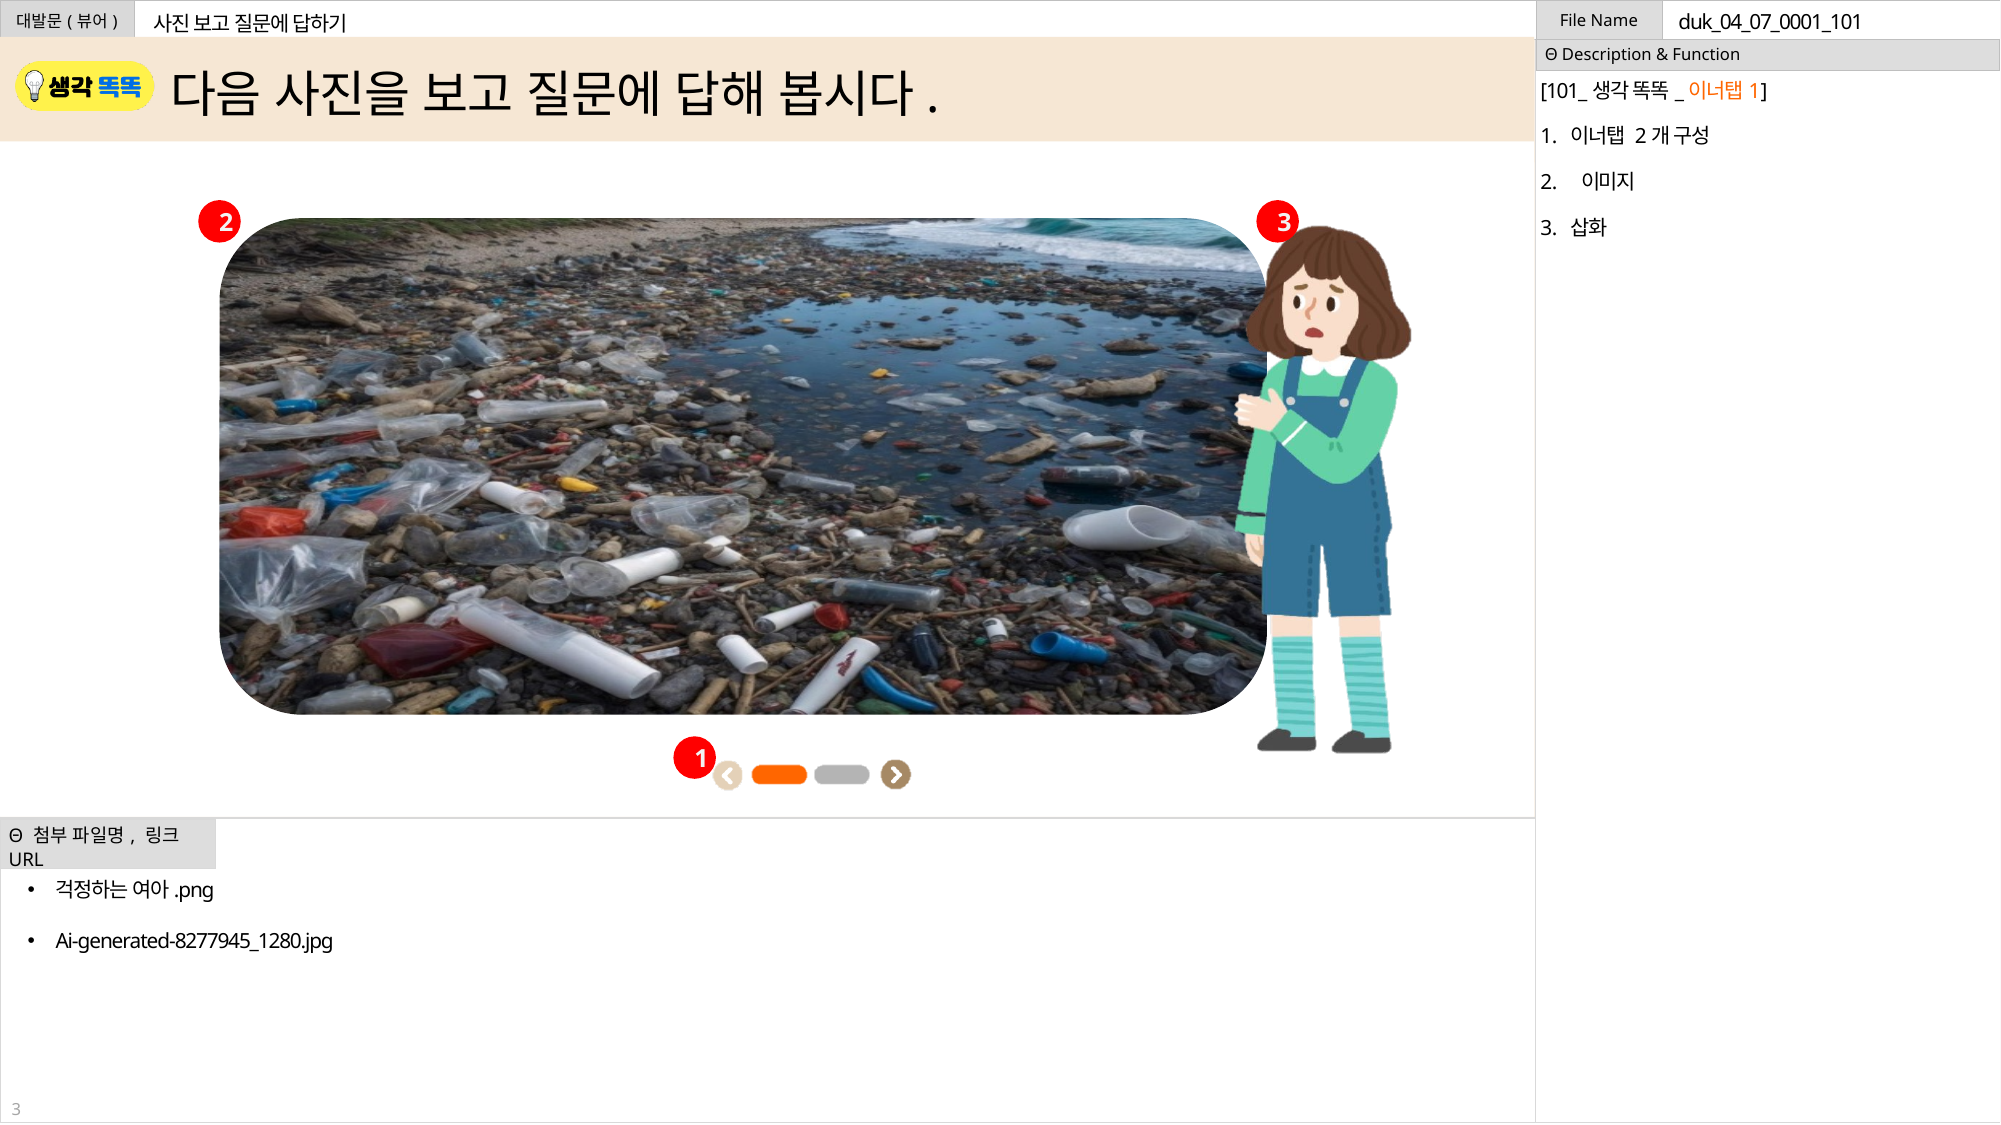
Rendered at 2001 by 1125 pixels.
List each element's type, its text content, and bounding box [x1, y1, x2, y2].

list [101_생각 똑똑_이너탭1] 이너탭 2개 구성 이미지 삽화 [1534, 71, 2000, 669]
list 사진 보고 질문에 답하기 [135, 0, 1535, 38]
list duk_04_07_0001_101 [1660, 0, 2000, 39]
list 다음 사진을 보고 질문에 답해 봅시다. [170, 46, 1511, 127]
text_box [697, 747, 928, 801]
picture [15, 61, 155, 112]
list 걱정하는 여아.png Ai-generated-8277945_1280.jpg [21, 866, 1518, 905]
picture [219, 188, 1435, 779]
text_box 2 [198, 200, 241, 243]
text_box 1 [673, 736, 714, 779]
